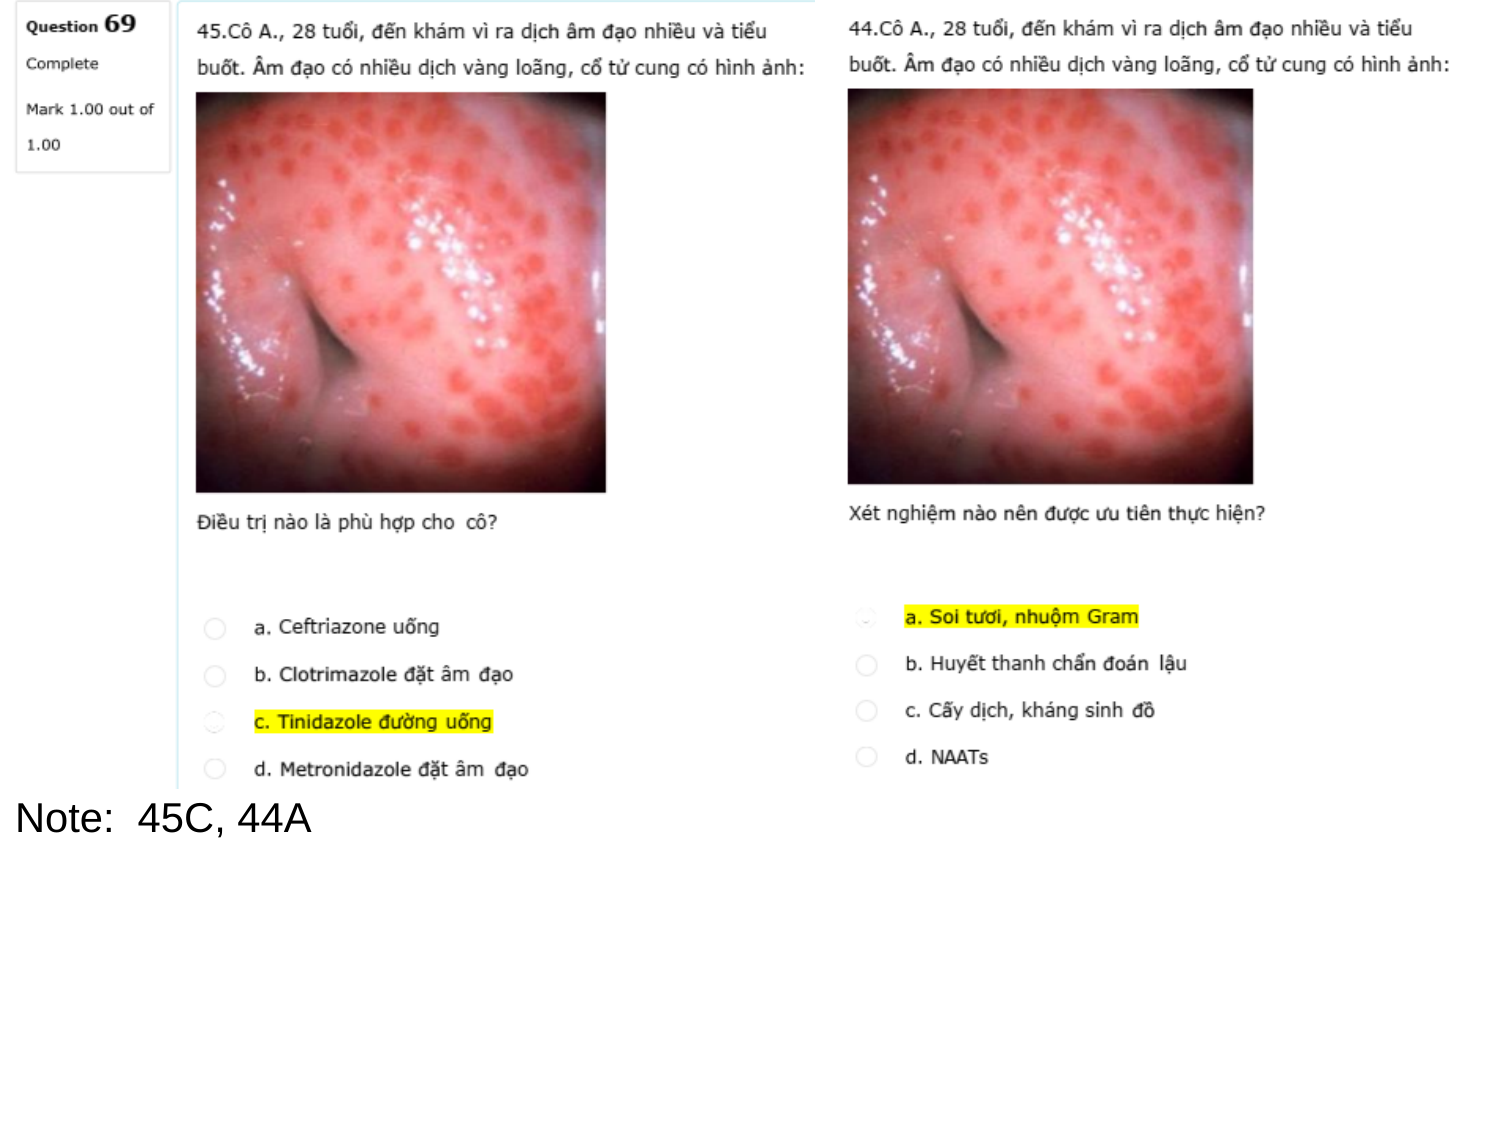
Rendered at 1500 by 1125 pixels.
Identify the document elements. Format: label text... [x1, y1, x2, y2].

picture [834, 6, 1499, 783]
picture [0, 0, 815, 789]
subtitle Note: 45C, 44A [0, 788, 1500, 1125]
